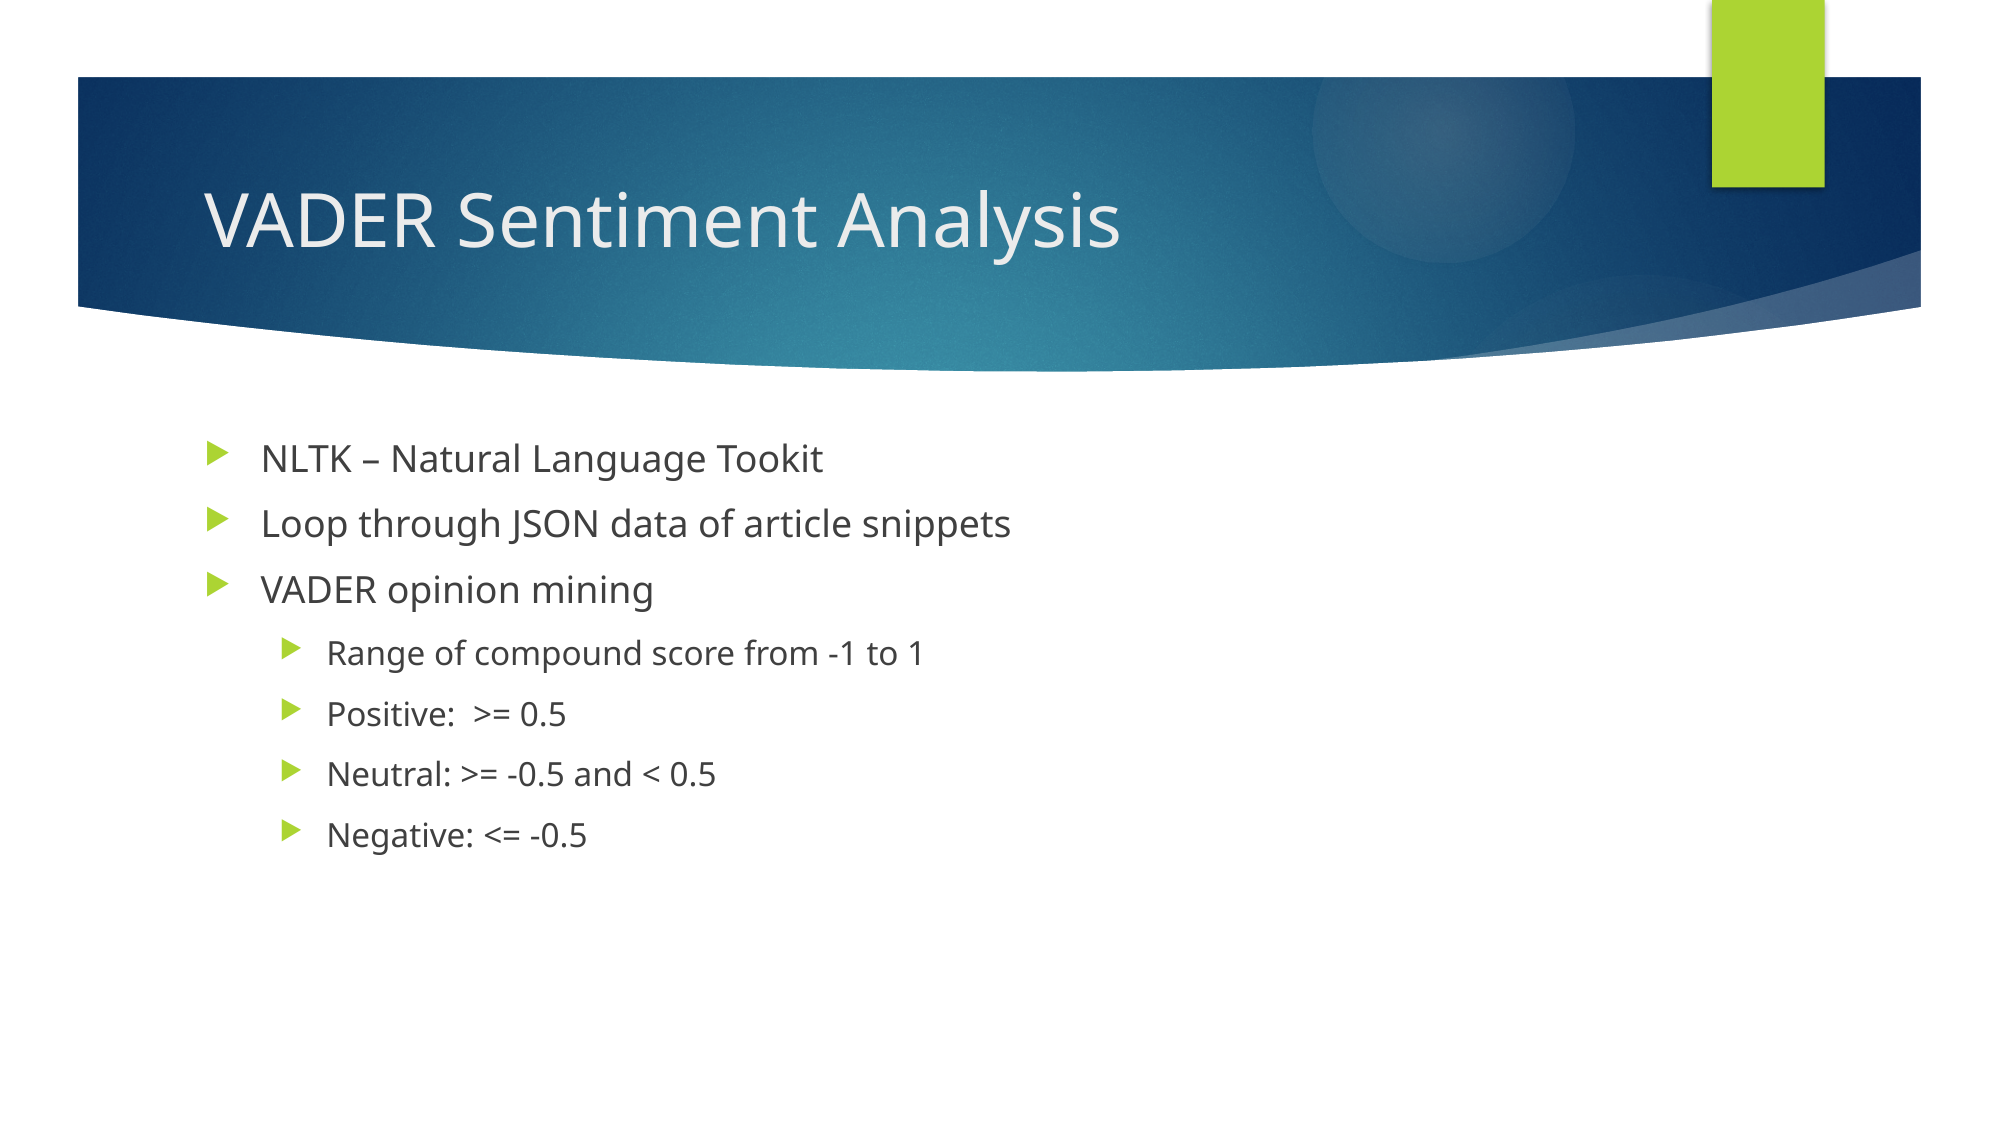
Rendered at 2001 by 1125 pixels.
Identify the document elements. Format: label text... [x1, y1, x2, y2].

list NLTK – Natural Language Tookit Loop through JSON data of article snippets VADER opinion mining Range of compound score from -1 to 1 Positive: >= 0.5 Neutral: >= -0.5 and < 0.5 Negative: <= -0.5 [189, 427, 1627, 988]
title VADER Sentiment Analysis [189, 159, 1627, 276]
